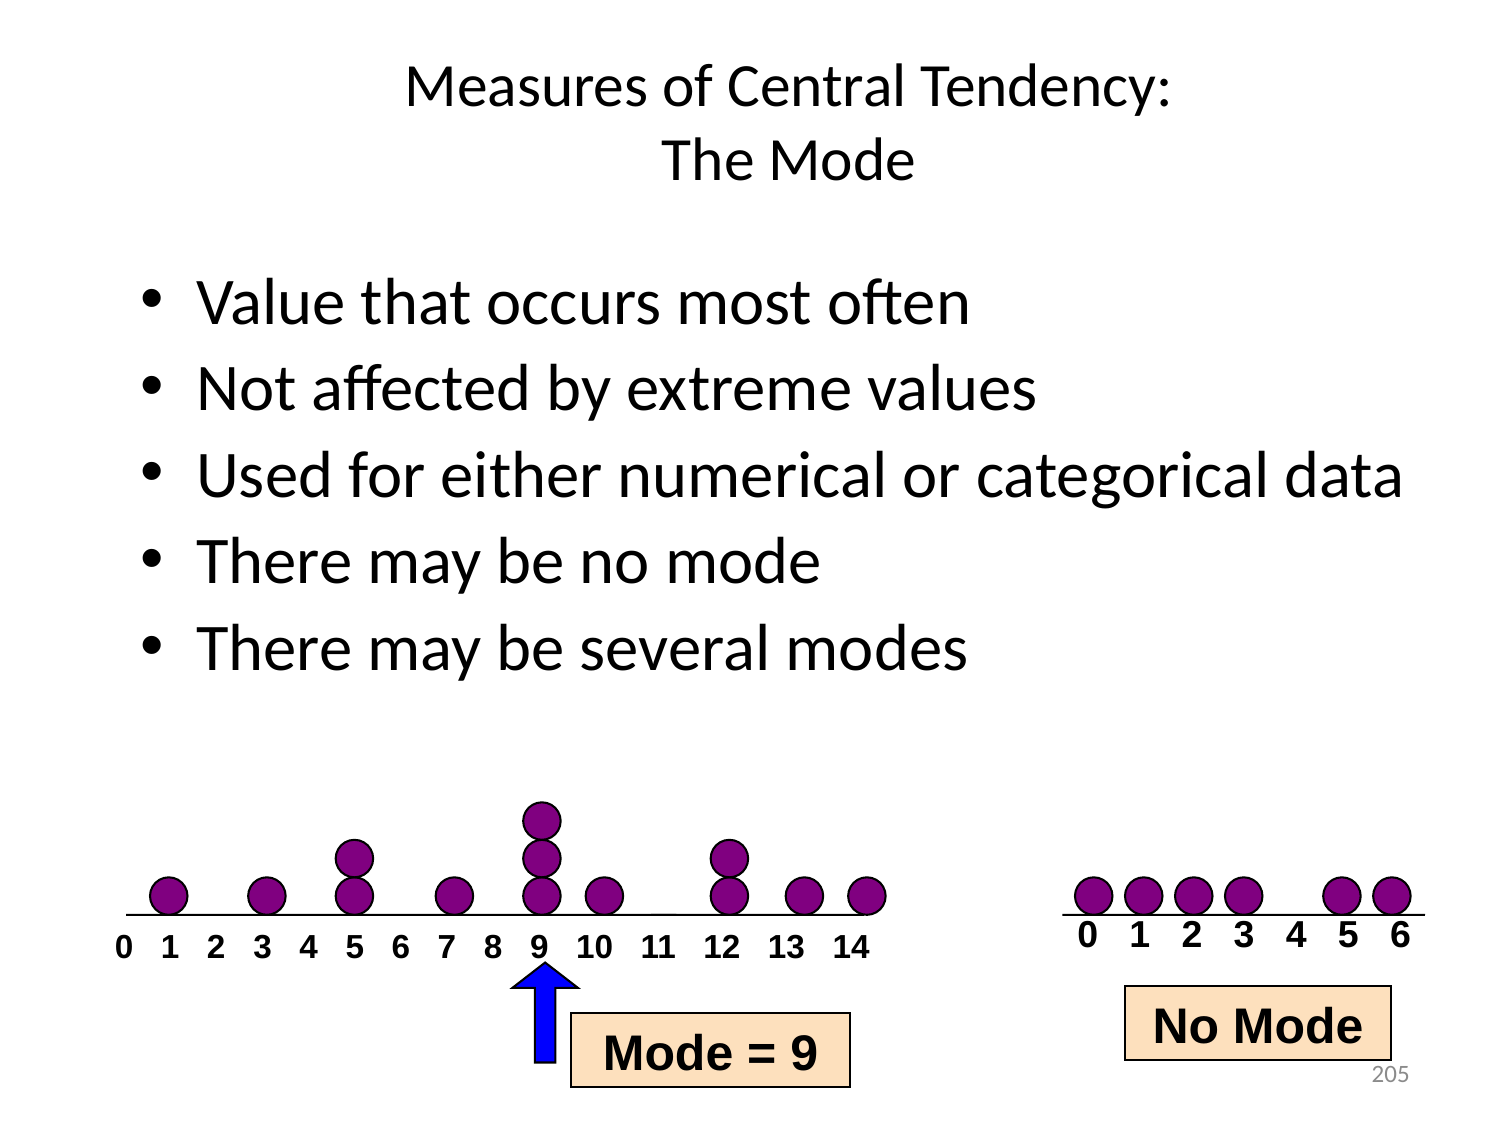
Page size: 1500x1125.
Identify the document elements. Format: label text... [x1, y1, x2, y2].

text_box [523, 840, 561, 878]
text_box [585, 877, 624, 915]
text_box [1125, 877, 1163, 915]
text_box Mode = 9 [571, 1012, 850, 1088]
text_box [1323, 877, 1361, 915]
text_box 0 1 2 3 4 5 6 7 8 9 10 11 12 13 14 [99, 913, 988, 974]
text_box [248, 877, 286, 915]
text_box [523, 877, 561, 915]
text_box [848, 877, 886, 915]
list Value that occurs most often Not affected by extreme values Used for either numerical or categorical data There may be no mode There may be several modes [125, 249, 1450, 994]
text_box [335, 839, 374, 878]
text_box [710, 839, 749, 878]
text_box [710, 877, 749, 915]
text_box [435, 877, 474, 915]
slide_number 205 [1074, 1042, 1425, 1103]
text_box [785, 877, 824, 915]
text_box [1175, 877, 1213, 915]
text_box [150, 877, 188, 915]
text_box [1074, 877, 1113, 915]
text_box [1373, 877, 1411, 915]
text_box [512, 962, 578, 1063]
text_box No Mode [1125, 985, 1392, 1042]
text_box [523, 802, 561, 840]
text_box [335, 877, 374, 915]
text_box 0 1 2 3 4 5 6 [1062, 902, 1479, 963]
title Measures of Central Tendency: The Mode [150, 37, 1429, 200]
text_box [1224, 877, 1263, 915]
